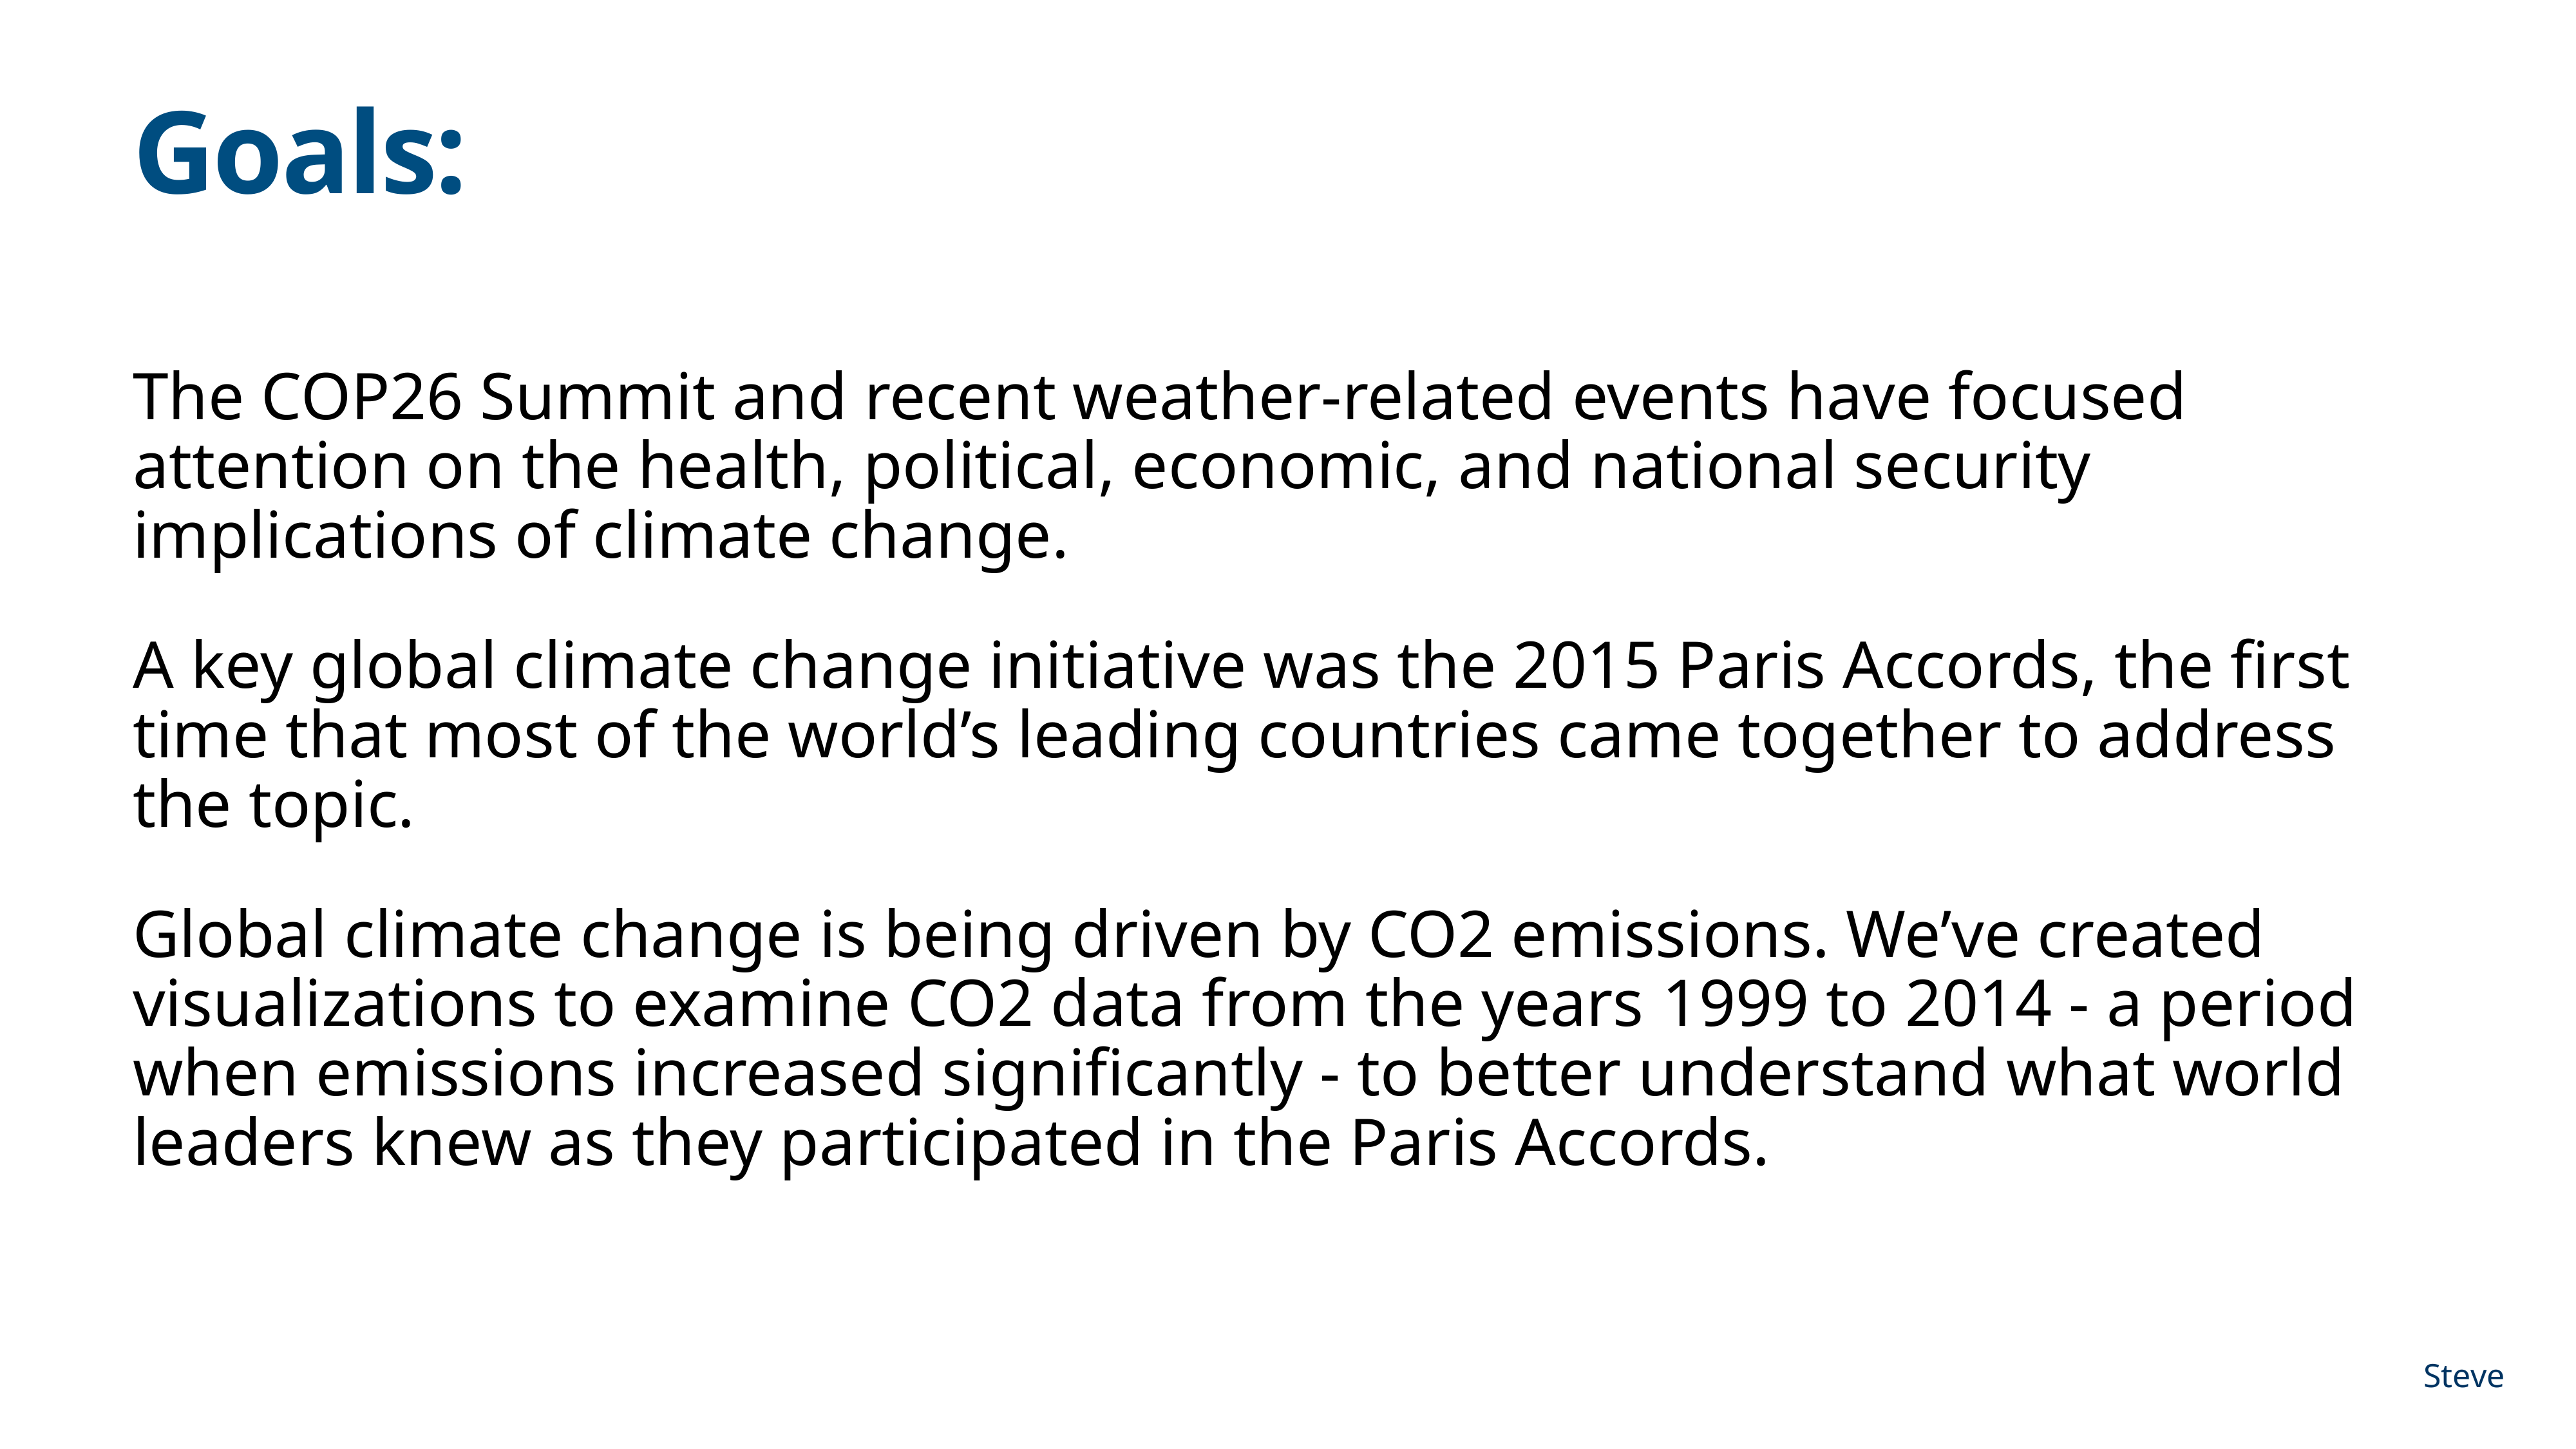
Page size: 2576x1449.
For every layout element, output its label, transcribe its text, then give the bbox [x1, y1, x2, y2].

text_box Steve [2418, 1350, 2511, 1399]
list The COP26 Summit and recent weather-related events have focused attention on the health, political, economic, and national security implications of climate change. A key global climate change initiative was the 2015 Paris Accords, the first time that most of the world’s leading countries came together to address the topic. Global climate change is being driven by CO2 emissions. We’ve created visualizations to examine CO2 data from the years 1999 to 2014 - a period when emissions increased significantly - to better understand what world leaders knew as they participated in the Paris Accords. [127, 358, 2449, 1314]
title Goals: [127, 100, 2449, 252]
